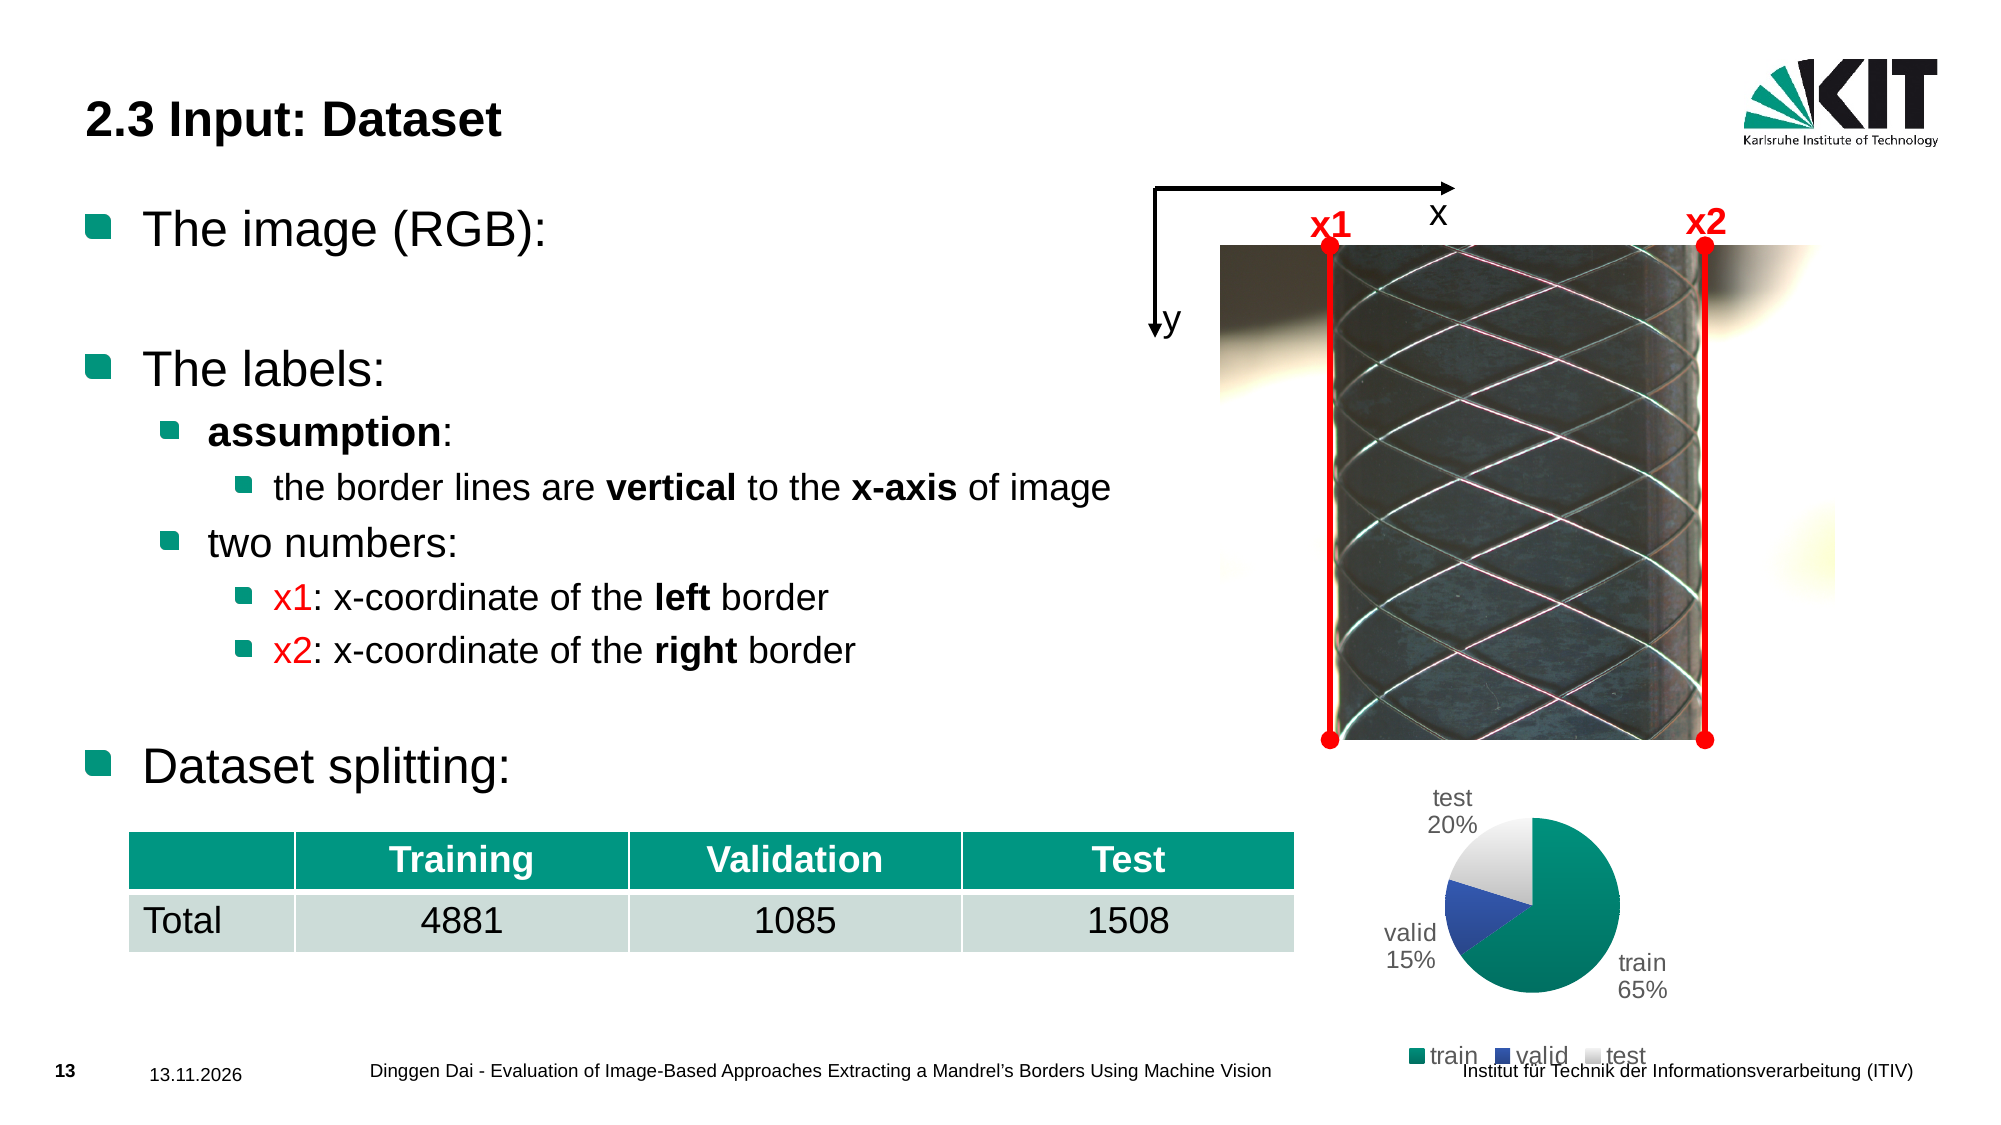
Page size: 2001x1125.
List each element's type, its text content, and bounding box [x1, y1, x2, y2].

picture [85, 750, 111, 776]
picture [160, 421, 179, 439]
picture [85, 354, 111, 379]
table_cell 1508 [963, 895, 1294, 952]
title 2.3 Input: Dataset [85, 54, 1598, 147]
picture [160, 531, 179, 550]
table_header Validation [630, 832, 961, 889]
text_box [1154, 180, 1456, 340]
picture [235, 587, 252, 604]
table_cell 4881 [296, 895, 628, 952]
picture [85, 214, 111, 239]
footer Dinggen Dai - Evaluation of Image-Based Approaches Extracting a Mandrel’s Borders Using Machine Vision [369, 1058, 1313, 1119]
picture [235, 640, 252, 657]
table_header Test [963, 832, 1294, 889]
table_header [129, 832, 294, 889]
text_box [1220, 245, 1835, 741]
table_cell Total [129, 895, 294, 952]
text_box x2 [1670, 190, 1743, 244]
picture [1744, 59, 1938, 147]
chart [1301, 762, 1754, 1076]
table_cell 1085 [630, 895, 961, 952]
picture [235, 476, 252, 493]
table_header Training [296, 832, 628, 889]
